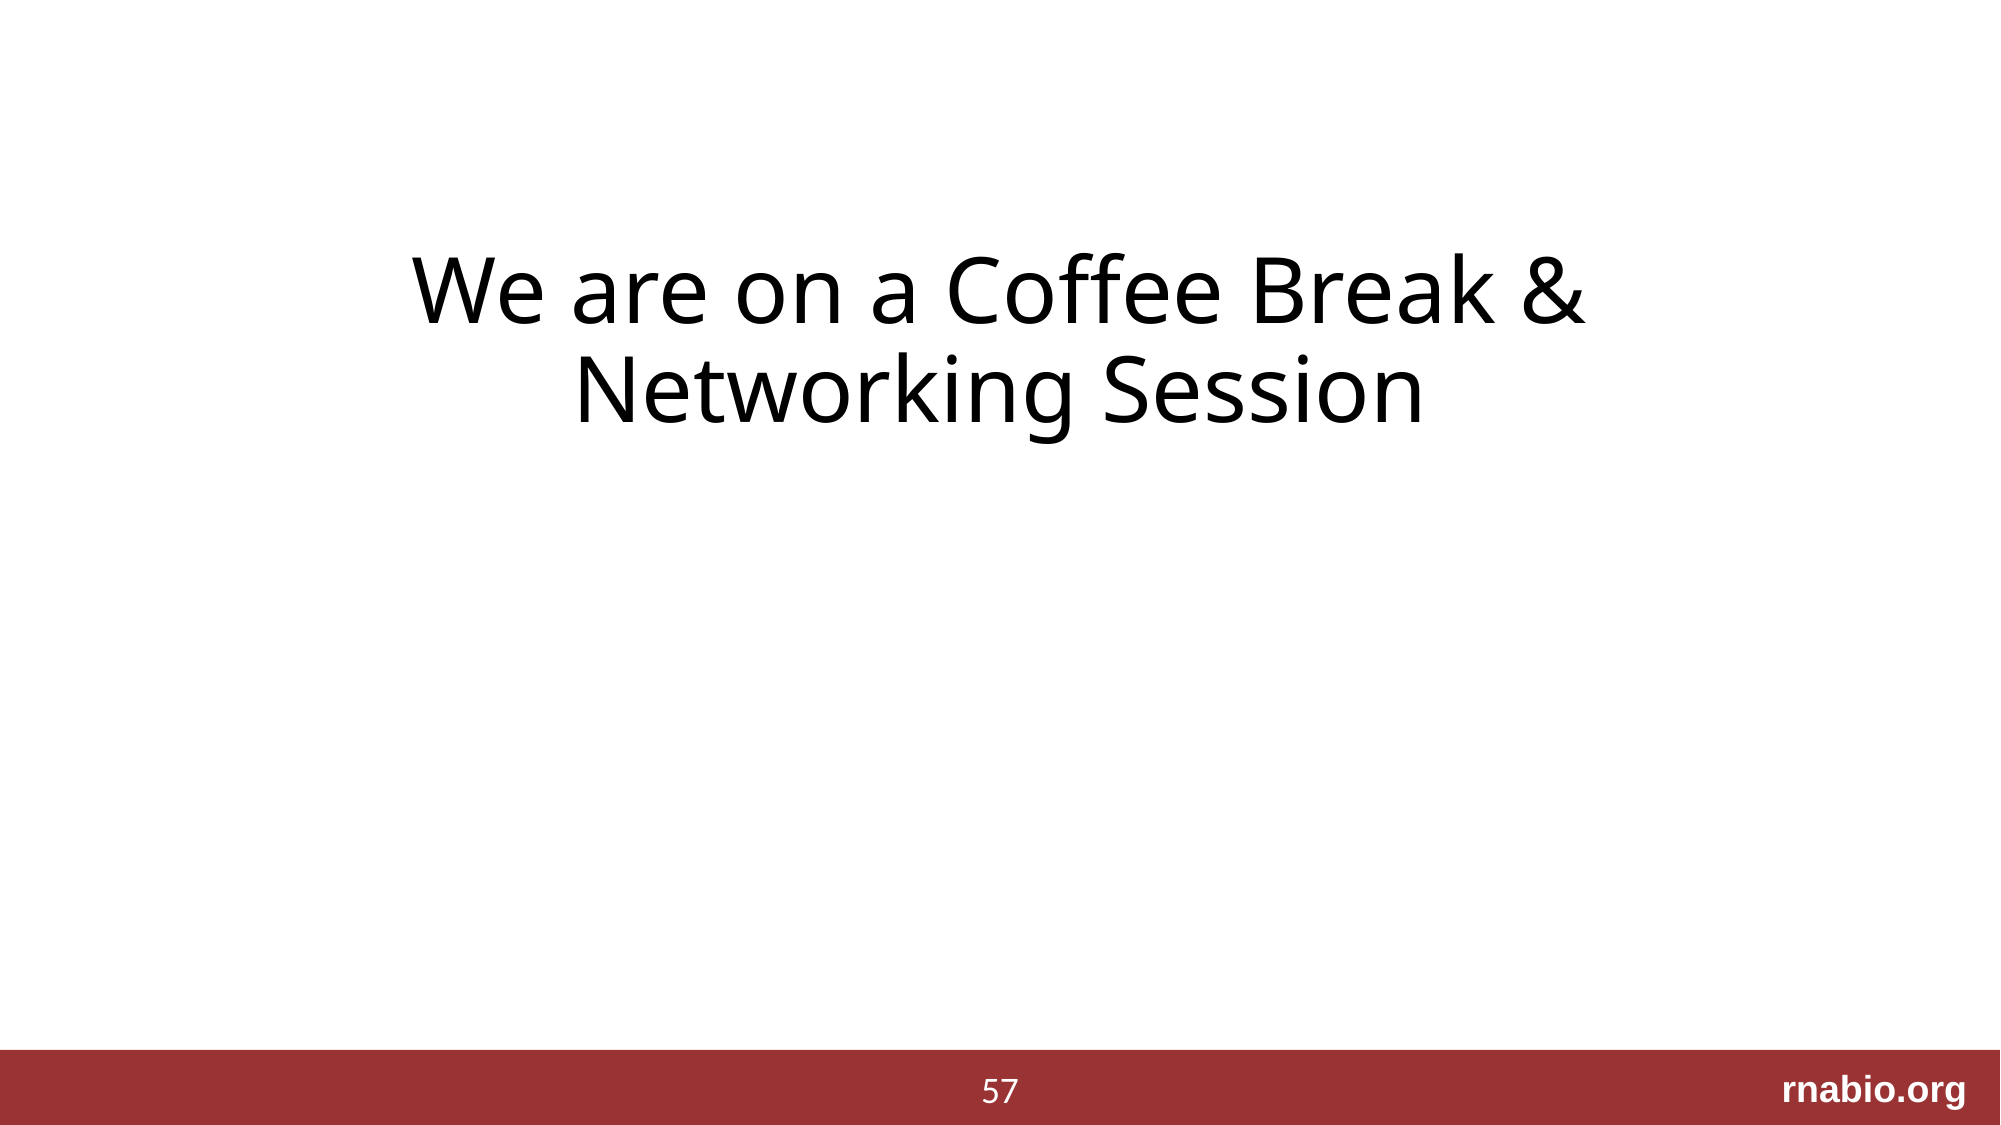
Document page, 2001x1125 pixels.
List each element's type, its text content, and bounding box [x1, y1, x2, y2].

title We are on a Coffee Break & Networking Session [137, 59, 1863, 627]
